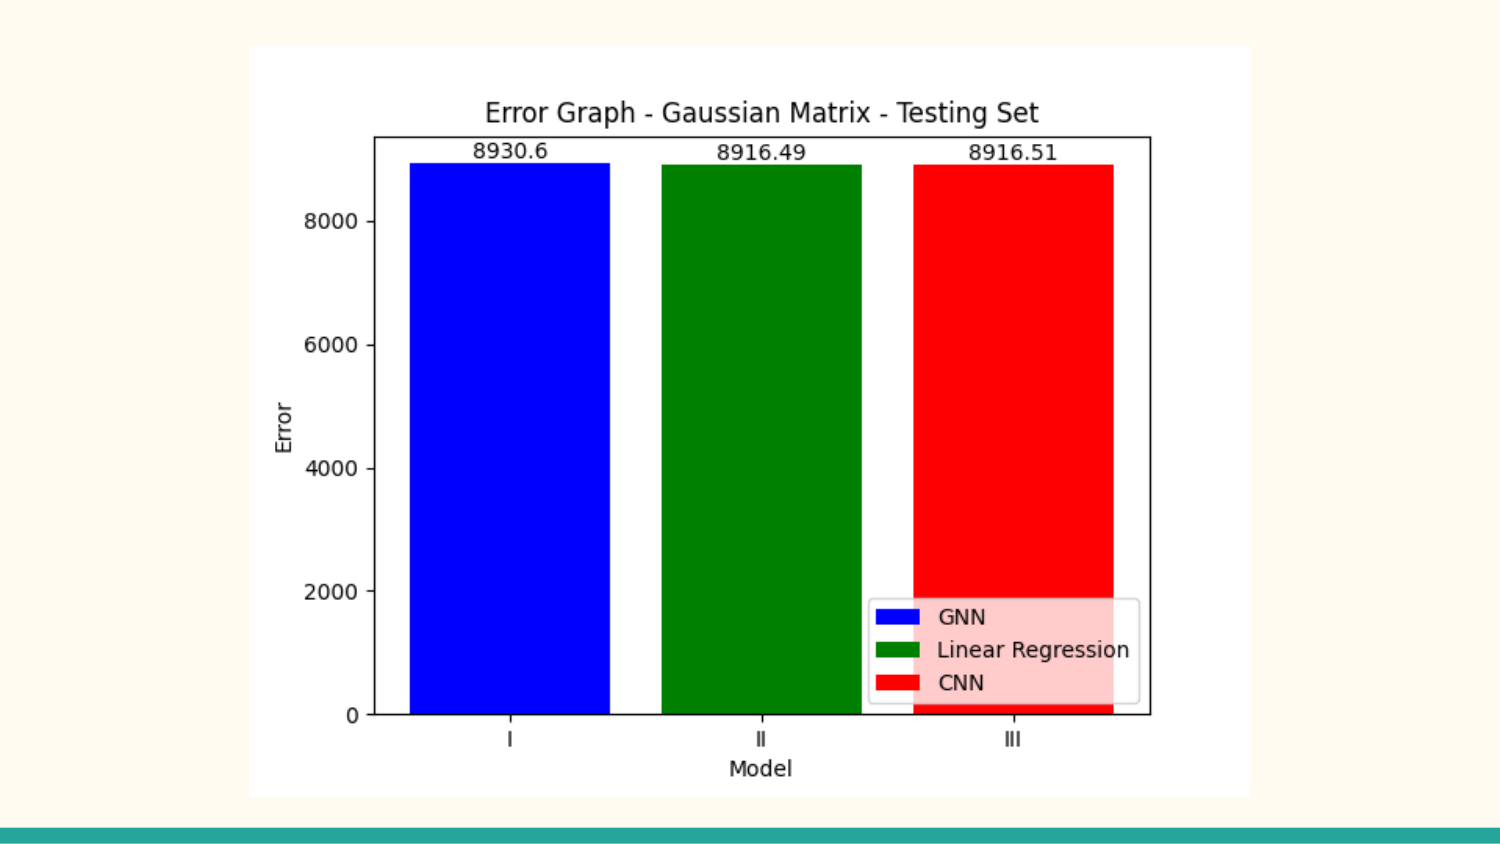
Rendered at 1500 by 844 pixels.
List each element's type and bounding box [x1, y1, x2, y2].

picture [249, 46, 1251, 798]
